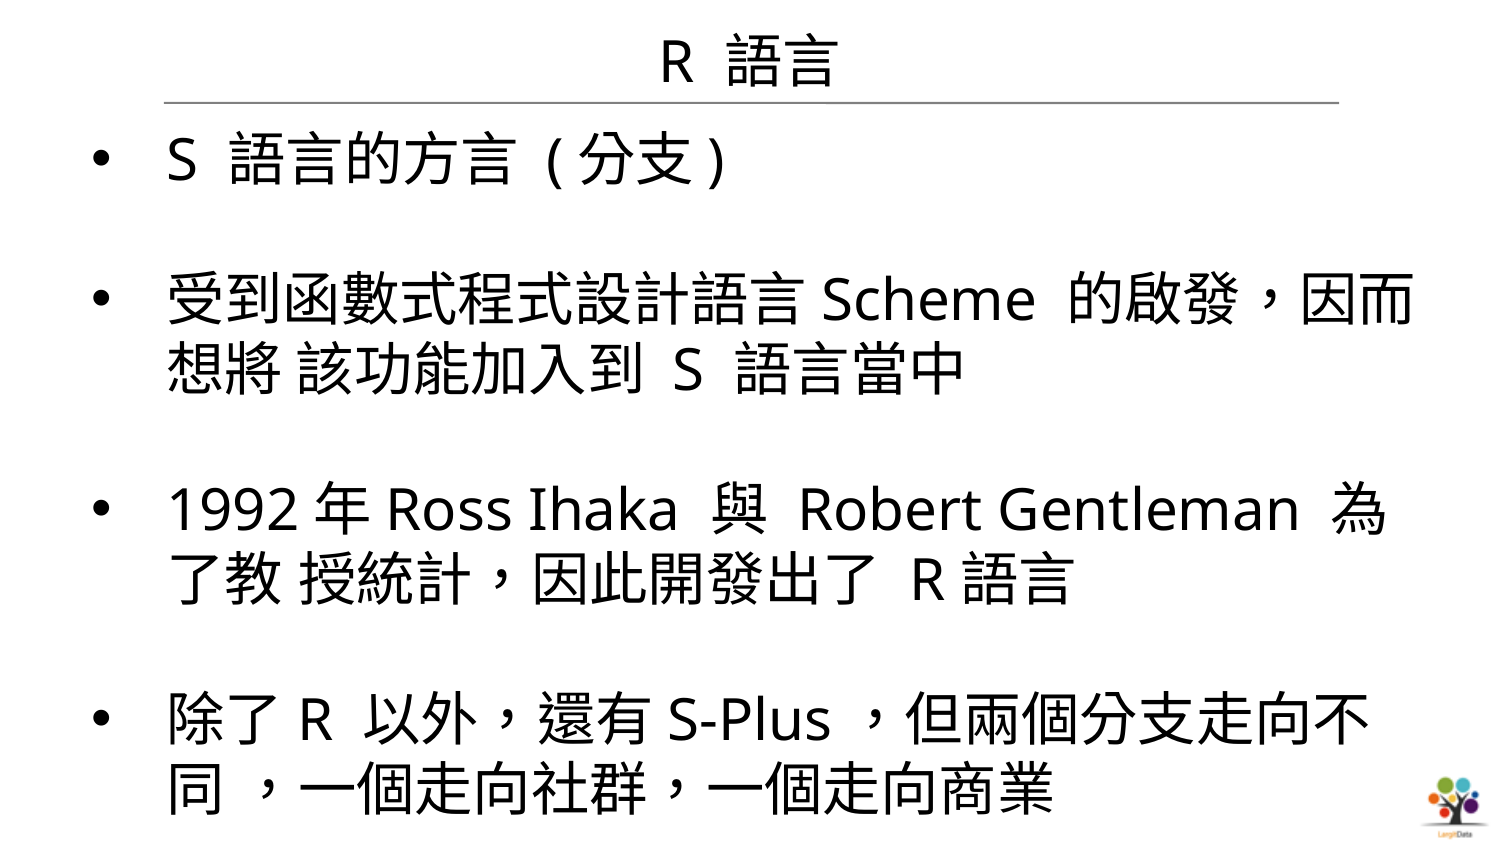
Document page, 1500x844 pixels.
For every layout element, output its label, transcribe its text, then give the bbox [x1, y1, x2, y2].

picture [1418, 775, 1493, 841]
text_box S 語言的方言 (分支) 受到函數式程式設計語言Scheme 的啟發，因而想將 該功能加入到 S 語言當中 1992年Ross Ihaka 與 Robert Gentleman 為了教 授統計，因此開發出了 R語言 除了R 以外，還有S-Plus，但兩個分支走向不同 ，一個走向社群，一個走向商業 [76, 114, 1436, 830]
text_box R 語言 [262, 20, 1238, 98]
